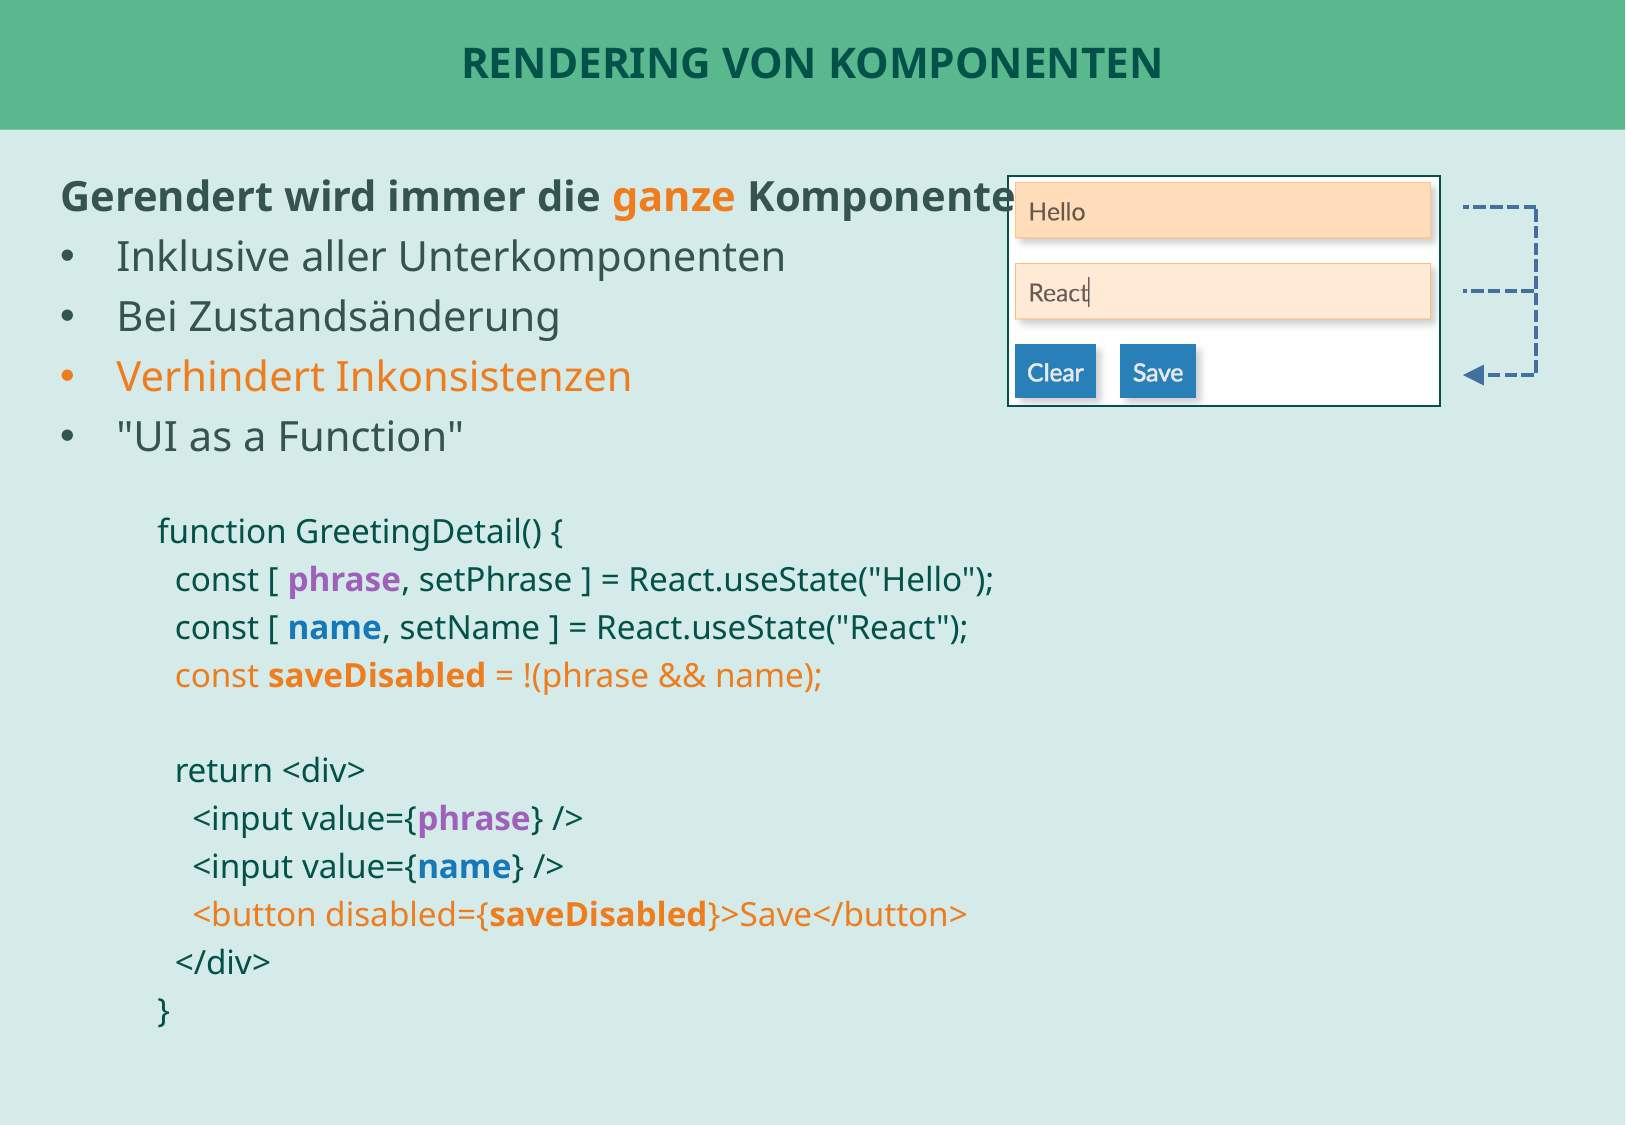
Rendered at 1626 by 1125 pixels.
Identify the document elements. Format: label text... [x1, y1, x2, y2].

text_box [1007, 175, 1536, 407]
text_box Gerendert wird immer die ganze Komponente Inklusive aller Unterkomponenten Bei Zustandsänderung Verhindert Inkonsistenzen "UI as a Function" [45, 152, 1625, 468]
title Rendering von Komponenten [0, 0, 1625, 130]
text_box function GreetingDetail() { const [ phrase, setPhrase ] = React.useState("Hello"); const [ name, setName ] = React.useState("React"); const saveDisabled = !(phrase && name); return <div> <input value={phrase} /> <input value={name} /> <button disabled={saveDisabled}>Save</button> </div> } [157, 502, 1534, 1030]
